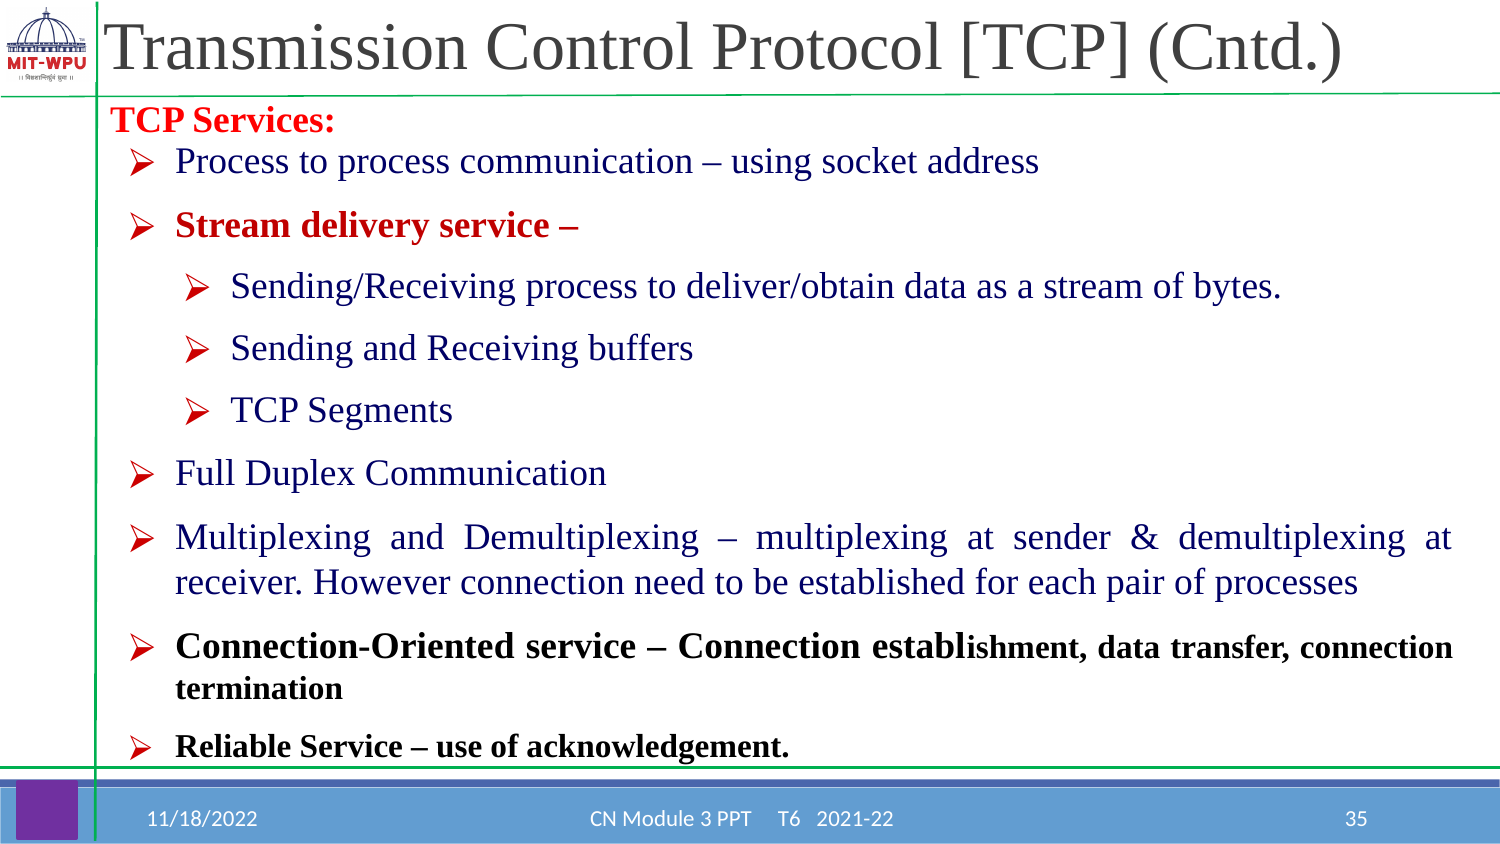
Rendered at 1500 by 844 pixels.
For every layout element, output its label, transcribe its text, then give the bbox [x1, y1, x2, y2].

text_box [102, 92, 1500, 97]
text_box [17, 782, 76, 839]
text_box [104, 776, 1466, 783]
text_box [0, 92, 89, 97]
picture [6, 7, 96, 83]
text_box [94, 776, 98, 842]
text_box Process to process communication – using socket address Stream delivery service – Sending/Receiving process to deliver/obtain data as a stream of bytes. Sending and Receiving buffers TCP Segments Full Duplex Communication Multiplexing and Demultiplexing – multiplexing at sender & demultiplexing at receiver. However connection need to be established for each pair of processes Connection-Oriented service – Connection establishment, data transfer, connection termination Reliable Service – use of acknowledgement. [104, 130, 1466, 766]
footer CN Module 3 PPT T6 2021-22 [453, 794, 1047, 840]
slide_number ‹#› [1218, 794, 1380, 840]
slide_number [135, 794, 440, 840]
text_box TCP Services: [102, 105, 1484, 145]
title Transmission Control Protocol [TCP] (Cntd.) [86, 0, 1362, 91]
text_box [94, 88, 98, 766]
